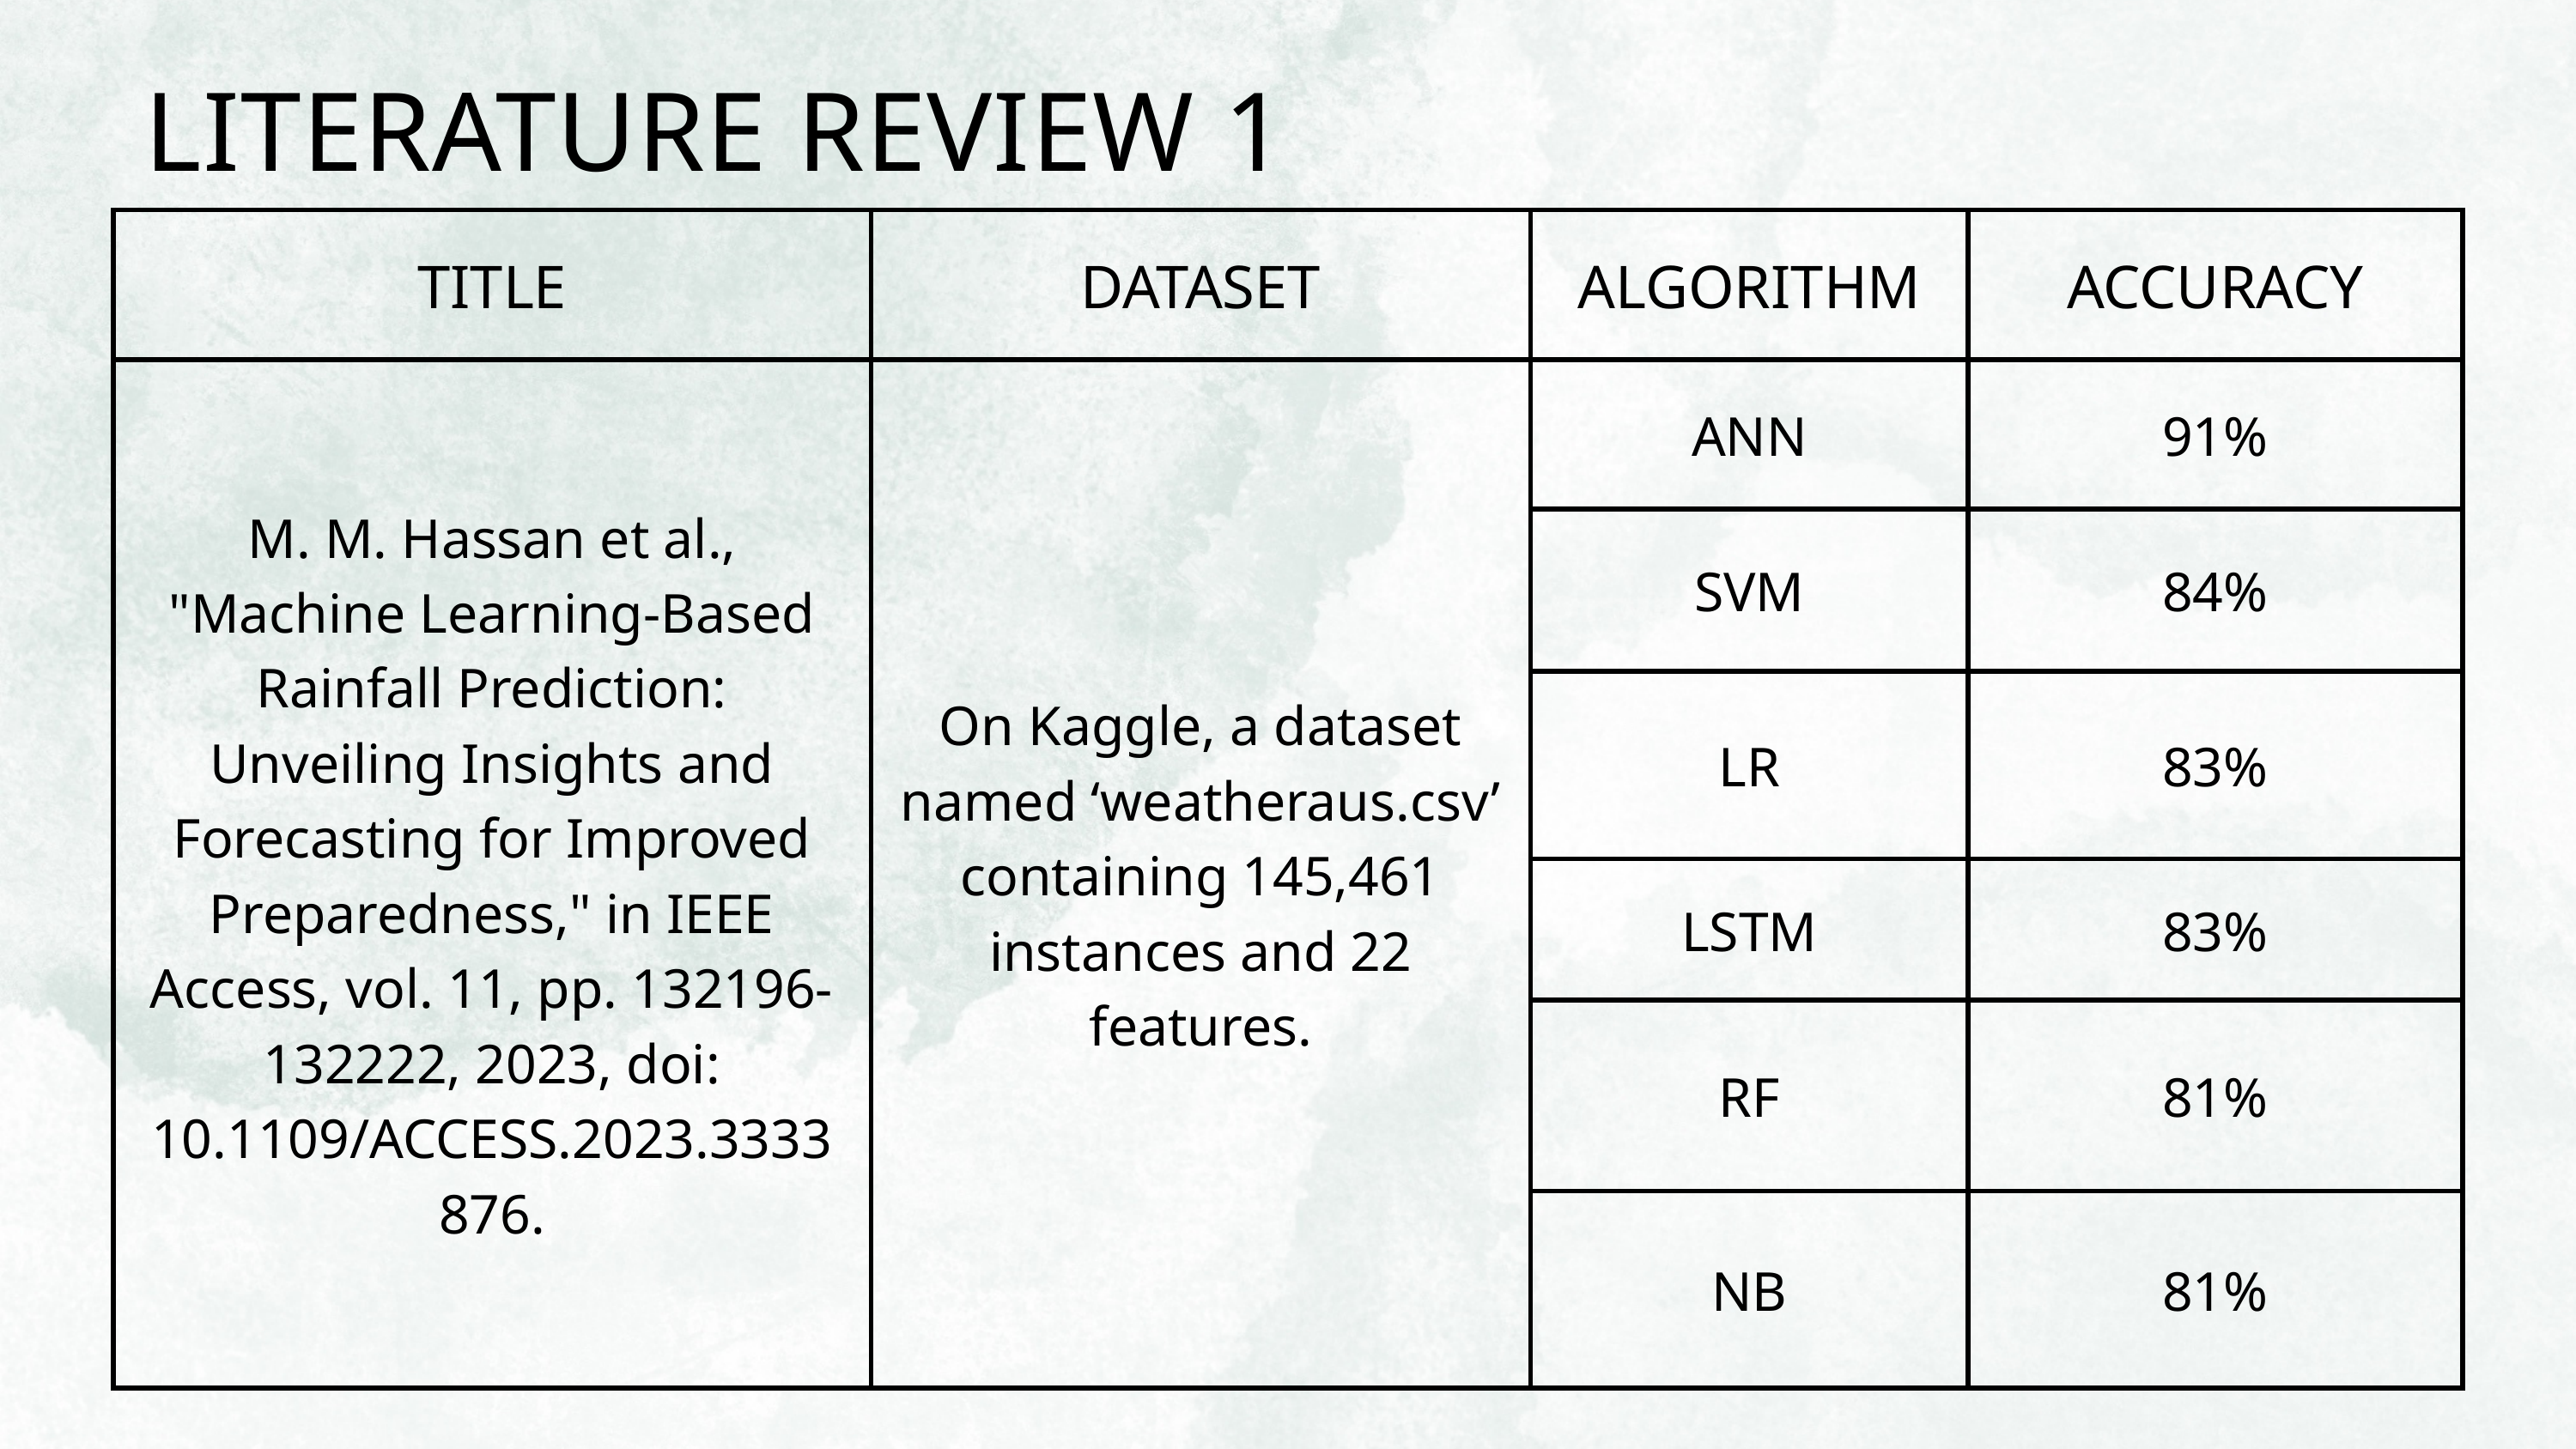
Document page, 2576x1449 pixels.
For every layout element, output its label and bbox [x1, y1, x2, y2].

text_box [0, 0, 2576, 1449]
